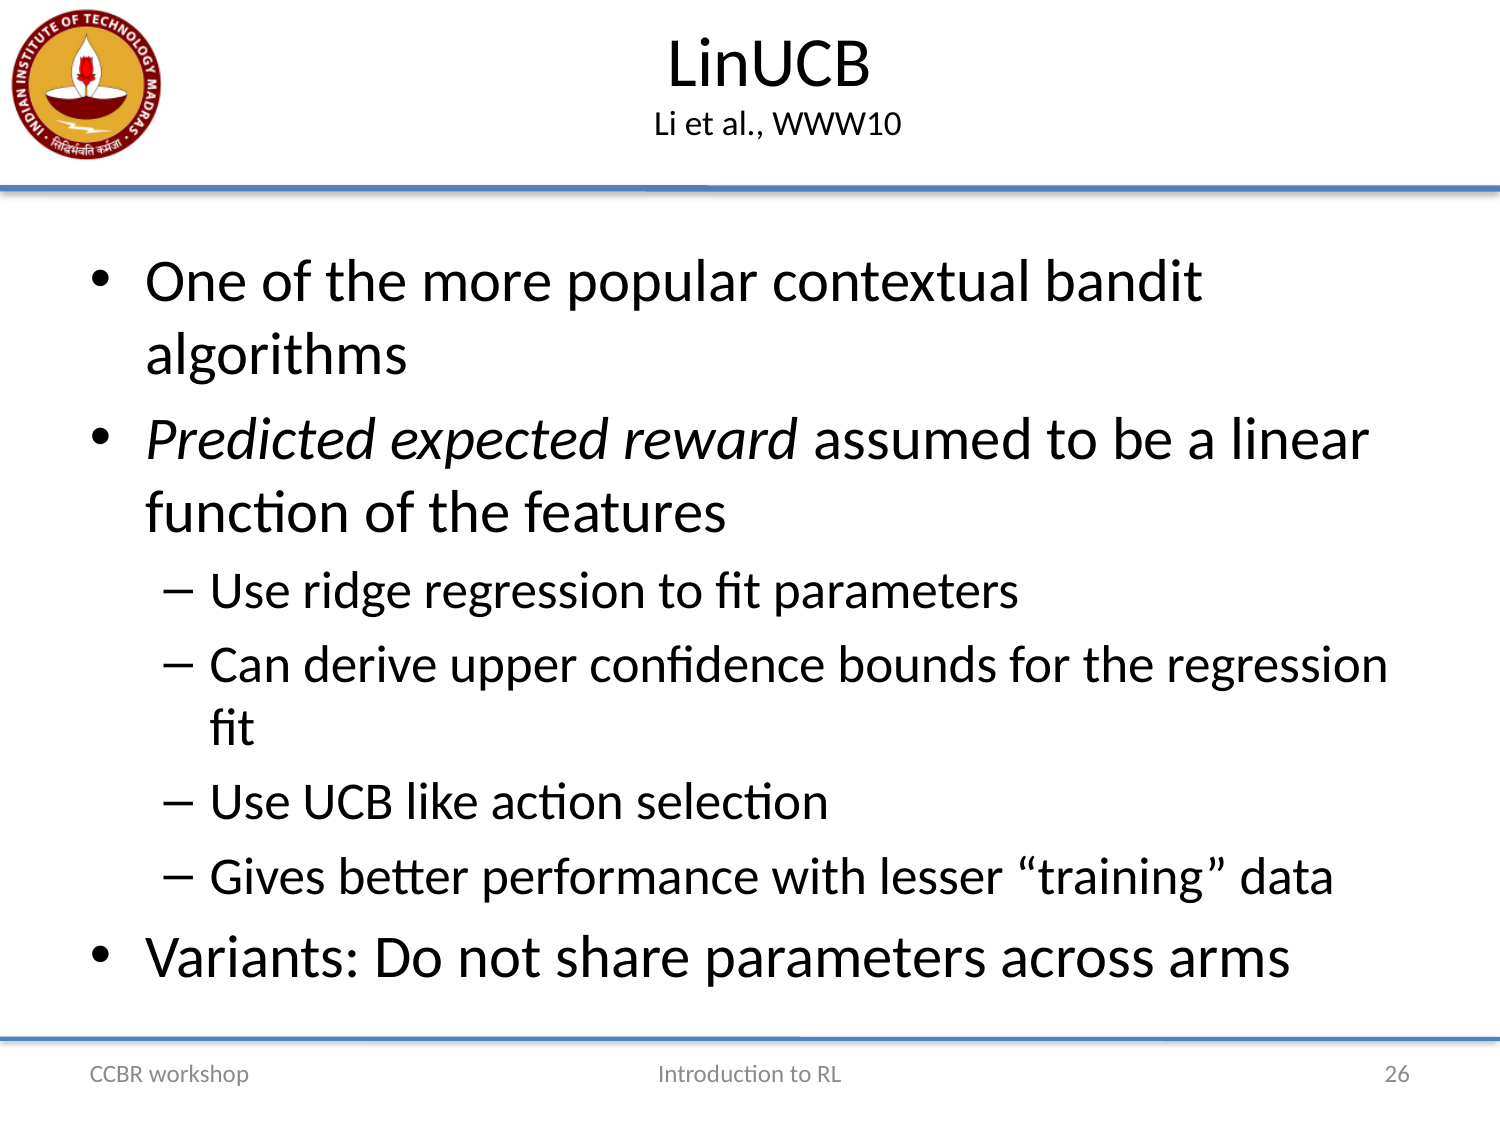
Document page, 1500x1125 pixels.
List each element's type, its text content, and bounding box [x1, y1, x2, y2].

title LinUCB Li et al., WWW10 [130, 7, 1426, 151]
slide_number 26 [1075, 1042, 1426, 1103]
slide_number CCBR workshop [74, 1042, 425, 1103]
list One of the more popular contextual bandit algorithms Predicted expected reward assumed to be a linear function of the features Use ridge regression to fit parameters Can derive upper confidence bounds for the regression fit Use UCB like action selection Gives better performance with lesser “training” data Variants: Do not share parameters across arms [74, 233, 1426, 1006]
picture [0, 0, 172, 172]
footer Introduction to RL [512, 1042, 988, 1103]
